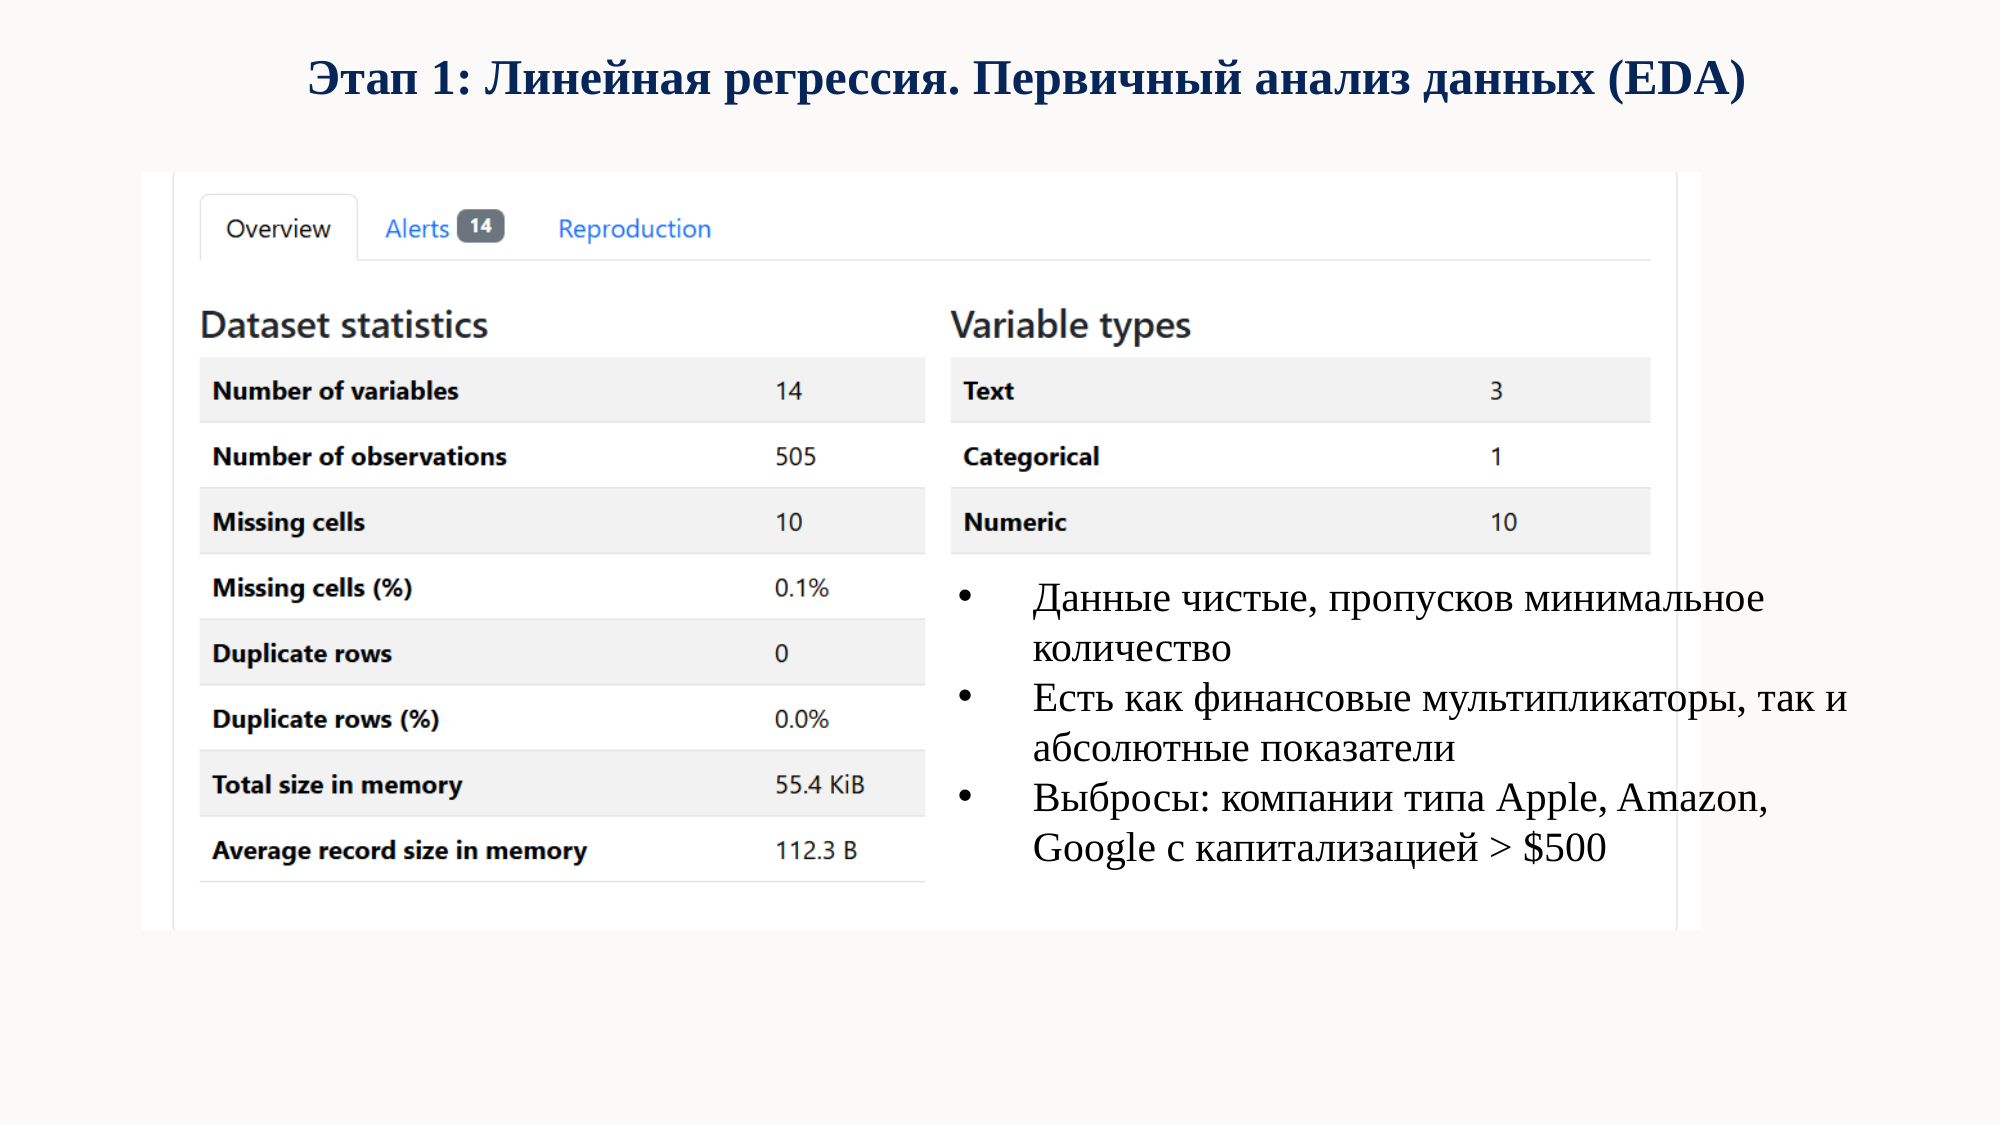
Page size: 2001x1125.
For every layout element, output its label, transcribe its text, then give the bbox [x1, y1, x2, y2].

text_box Данные чистые, пропусков минимальное количество Есть как финансовые мультипликаторы, так и абсолютные показатели Выбросы: компании типа Apple, Amazon, Google с капитализацией > $500 [1701, 562, 1912, 878]
picture [142, 172, 1701, 930]
text_box Этап 1: Линейная регрессия. Первичный анализ данных (EDA) [118, 37, 1934, 112]
